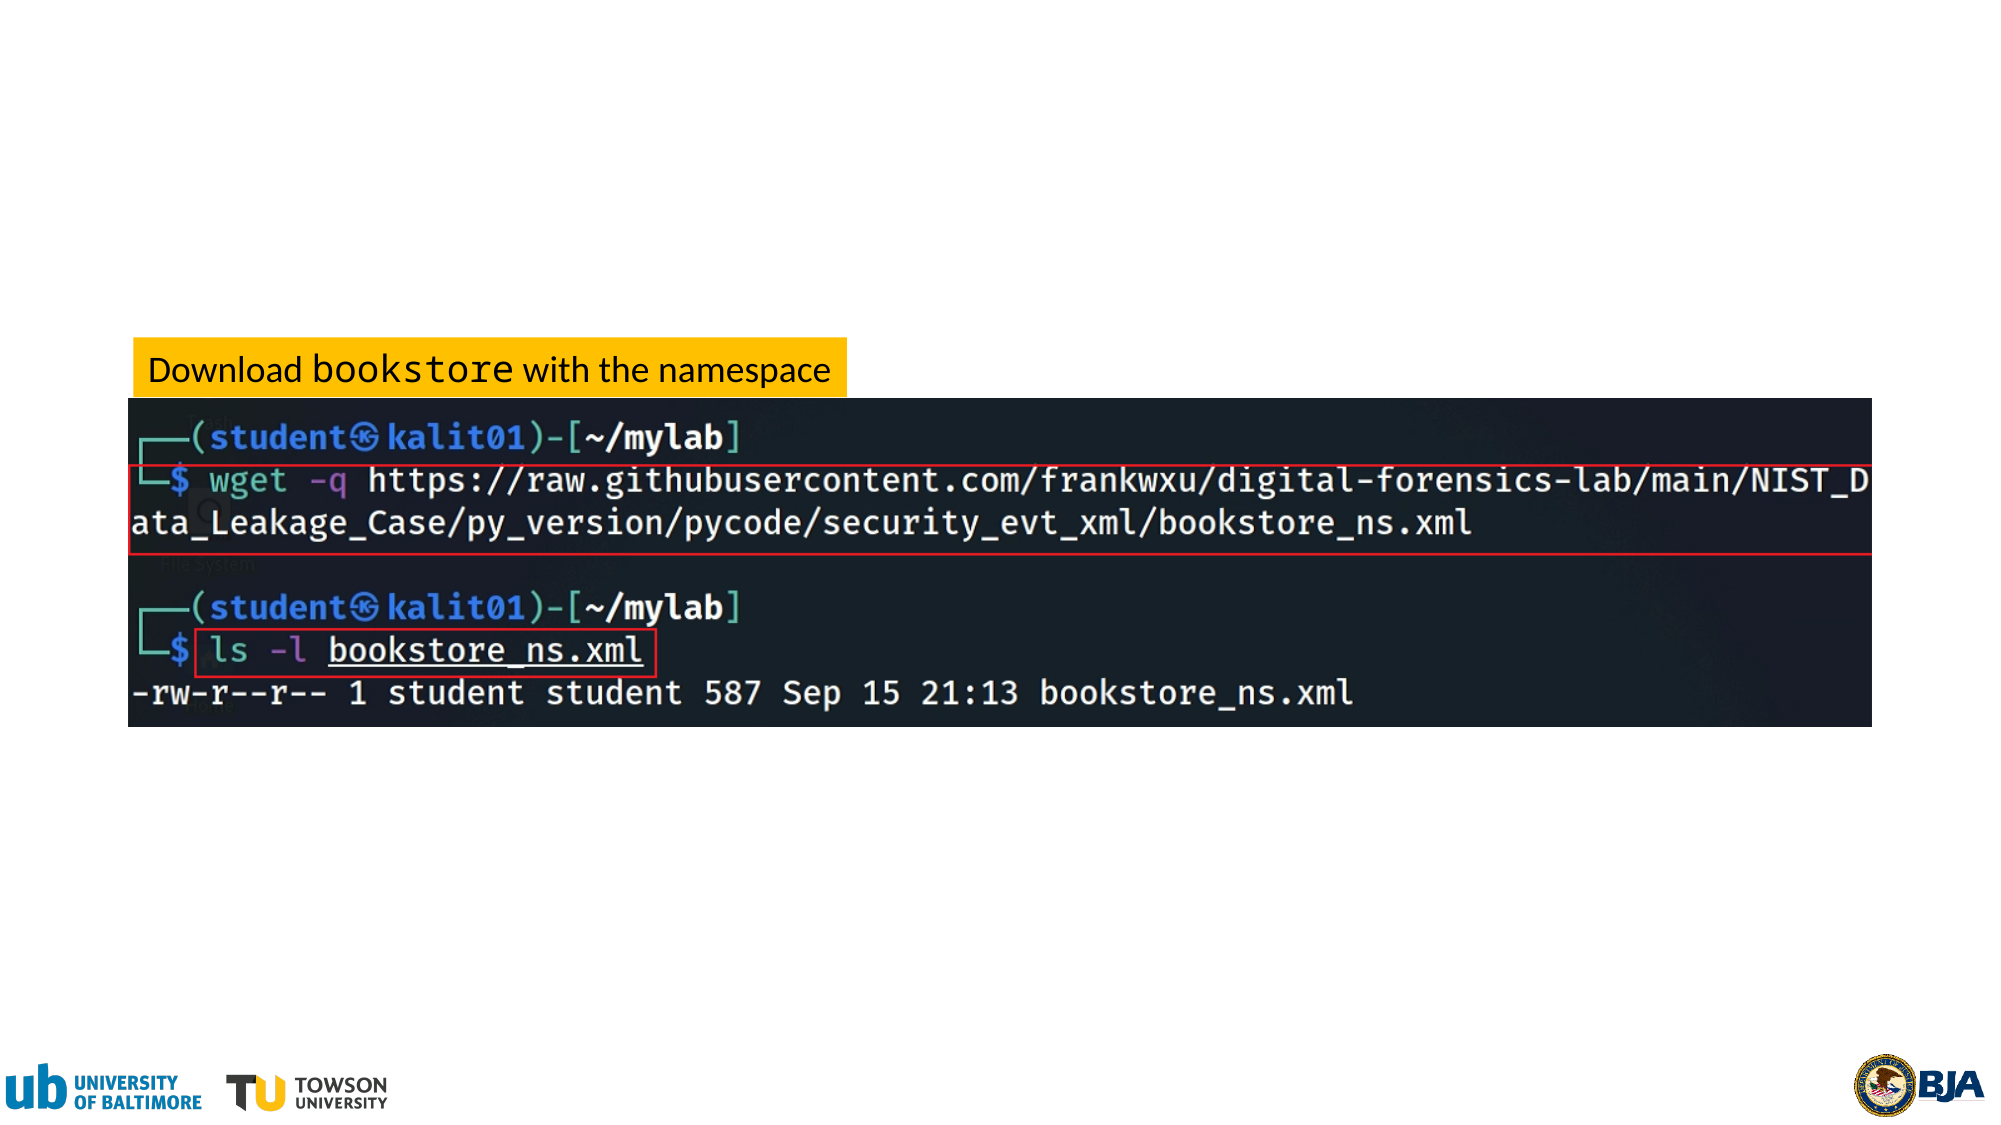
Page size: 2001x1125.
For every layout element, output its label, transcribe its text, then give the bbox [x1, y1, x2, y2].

picture [0, 1031, 407, 1125]
text_box Download bookstore with the namespace [133, 337, 847, 398]
picture [128, 398, 1872, 727]
picture [1854, 1054, 1986, 1117]
